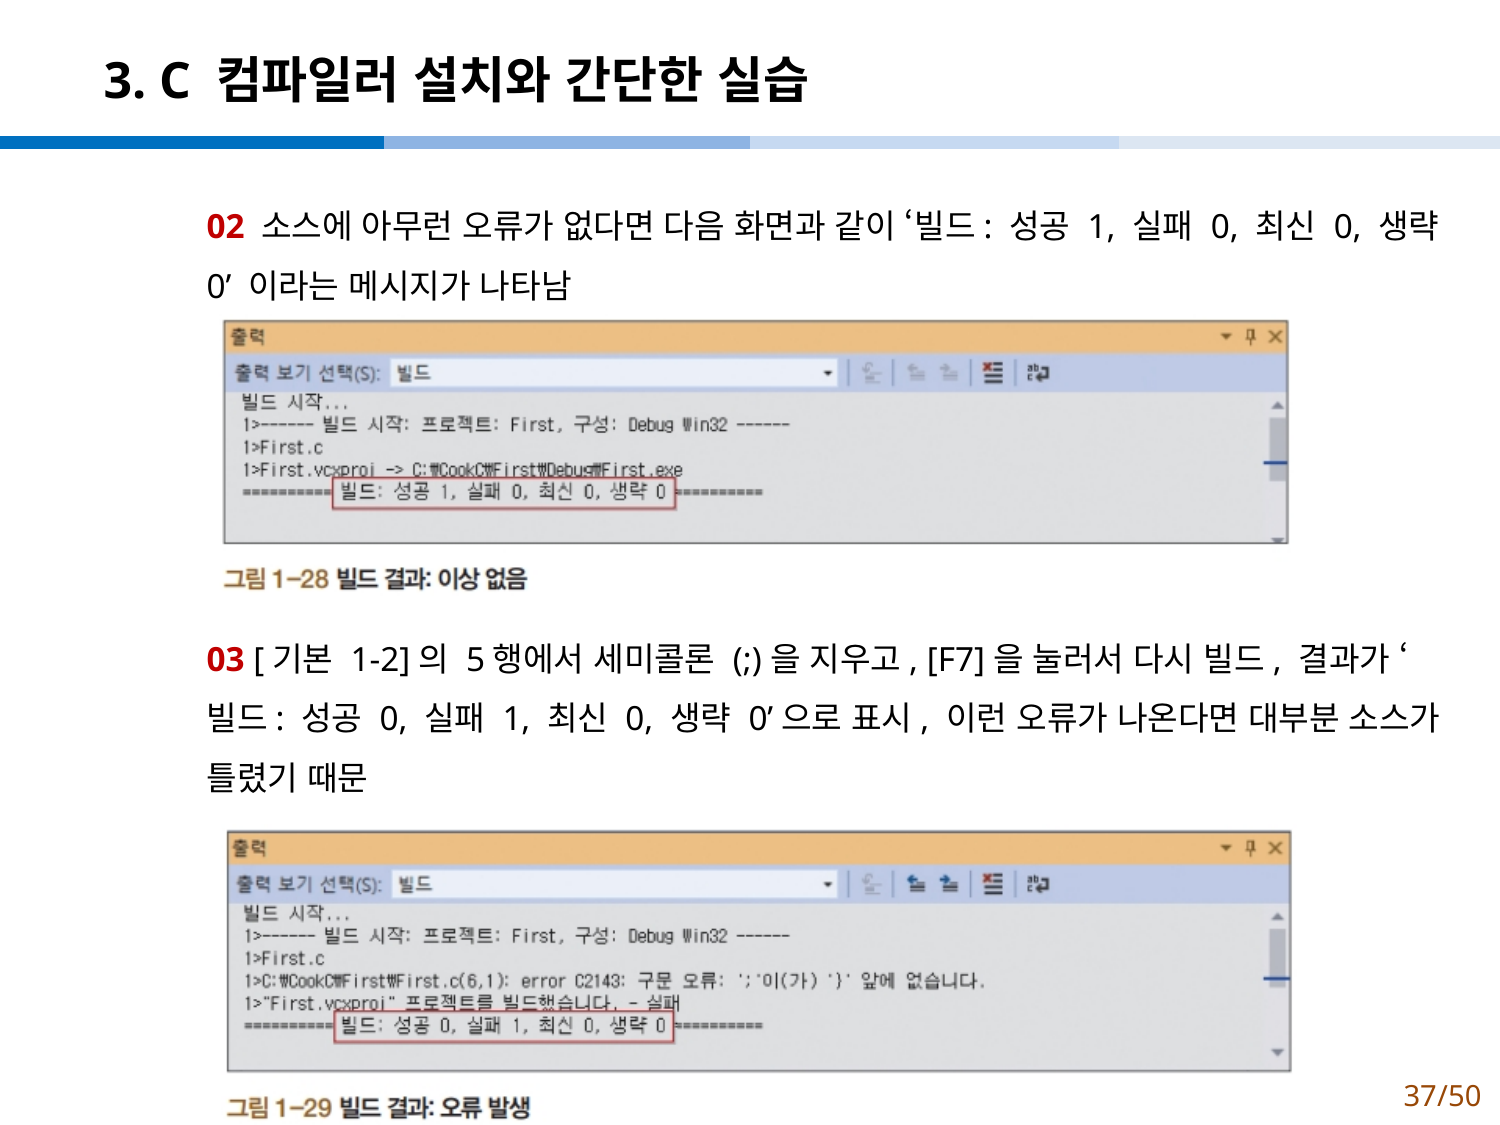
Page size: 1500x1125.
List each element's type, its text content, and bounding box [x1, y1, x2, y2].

picture [218, 314, 1297, 596]
picture [221, 824, 1303, 1125]
list 02 소스에 아무런 오류가 없다면 다음 화면과 같이 ‘빌드: 성공 1, 실패 0, 최신 0, 생략 0’ 이라는 메시지가 나타남 03 [기본 1-2]의 5행에서 세미콜론 (;)을 지우고, [F7]을 눌러서 다시 빌드, 결과가 ‘빌드: 성공 0, 실패 1, 최신 0, 생략 0’으로 표시, 이런 오류가 나온다면 대부분 소스가 틀렸기 때문 [88, 177, 1459, 1077]
title 3. C 컴파일러 설치와 간단한 실습 [88, 32, 1330, 124]
